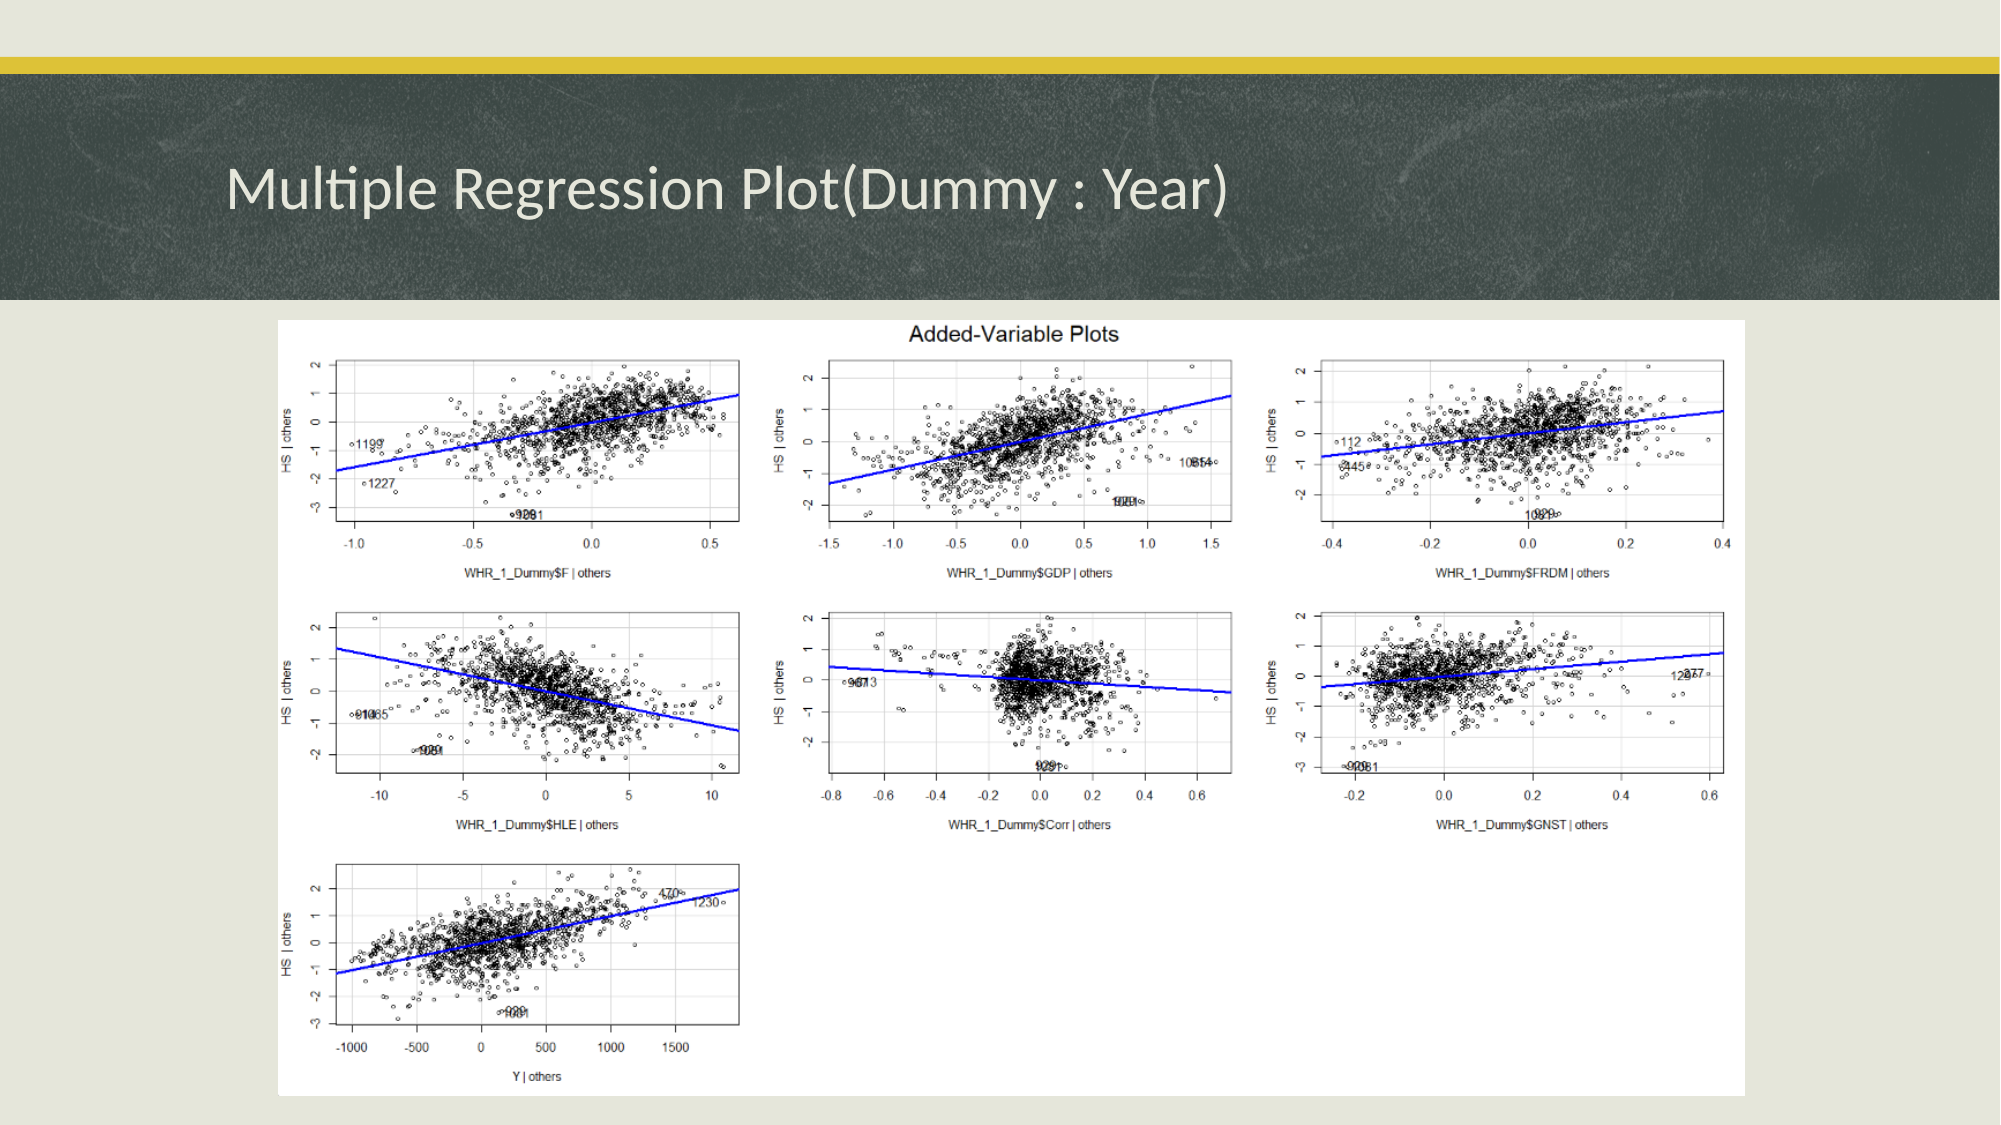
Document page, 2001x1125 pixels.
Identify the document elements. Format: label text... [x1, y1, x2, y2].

title Multiple Regression Plot(Dummy : Year) [210, 76, 1790, 300]
picture [0, 74, 2000, 300]
picture [278, 320, 1745, 1096]
